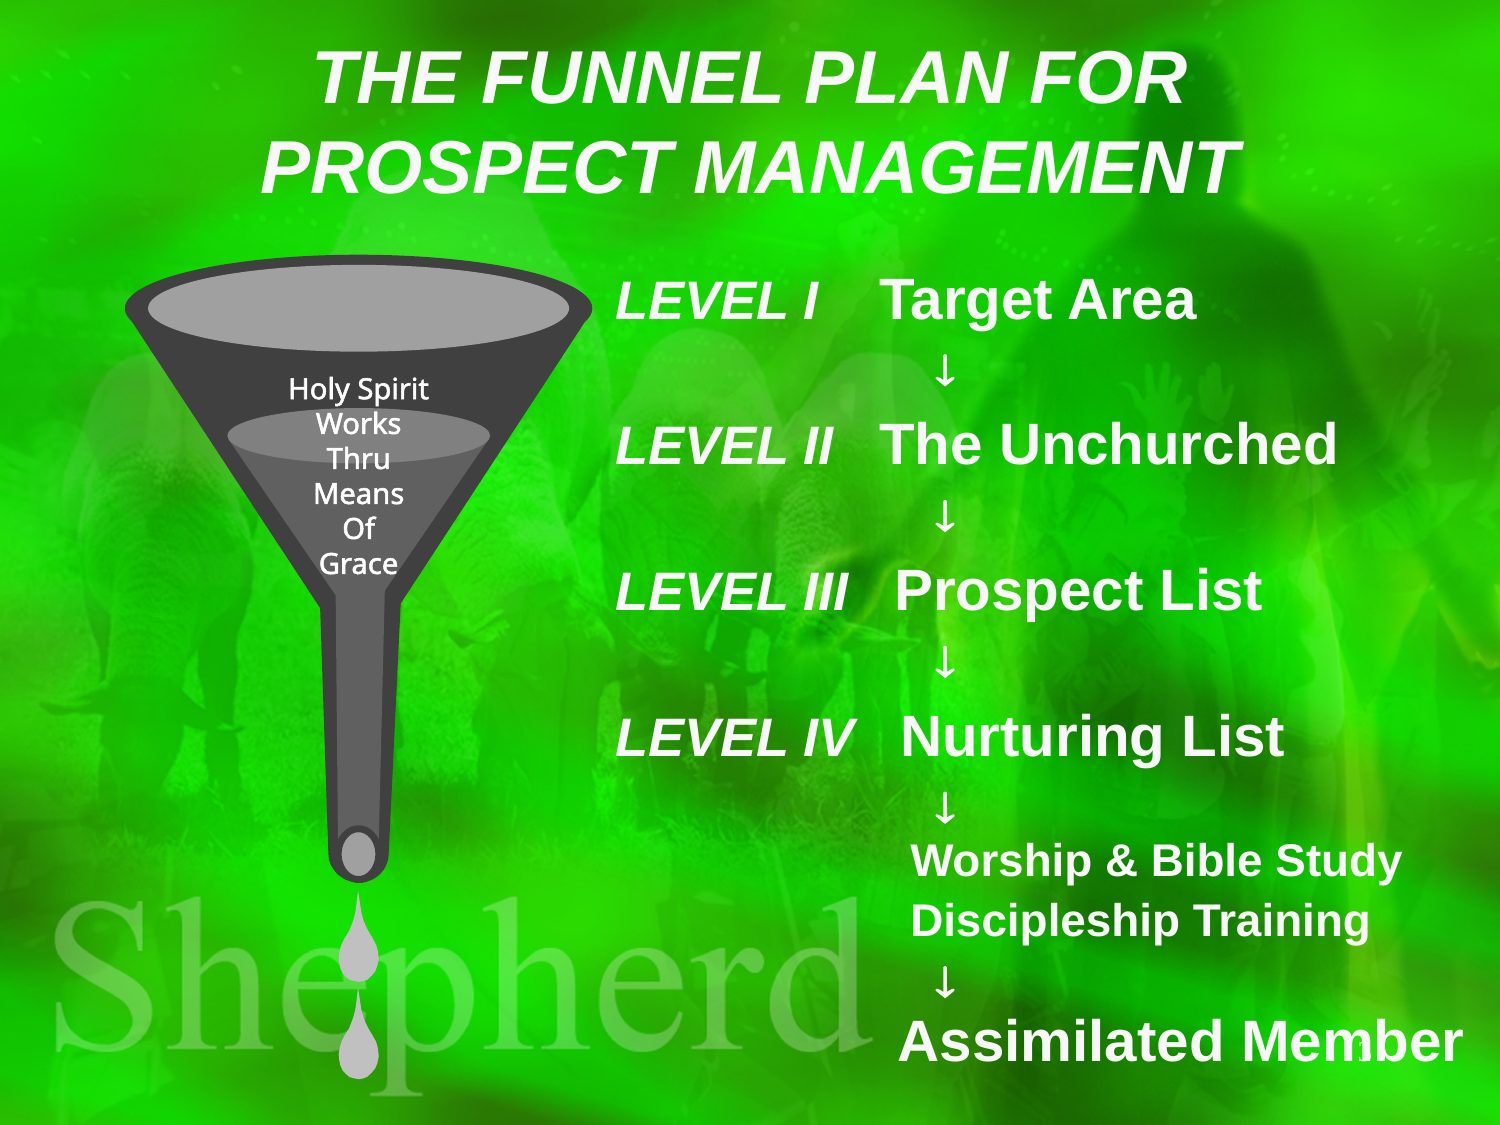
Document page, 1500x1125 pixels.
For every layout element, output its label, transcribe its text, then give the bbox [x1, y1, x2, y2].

title THE FUNNEL PLAN FOR PROSPECT MANAGEMENT [112, 24, 1388, 213]
picture [0, 0, 1500, 1125]
list LEVEL I Target Area  LEVEL II The Unchurched  LEVEL III Prospect List  LEVEL IV Nurturing List  Worship & Bible Study Discipleship Training  Assimilated Member [600, 267, 1500, 1093]
slide_number 3 [1074, 1024, 1388, 1101]
